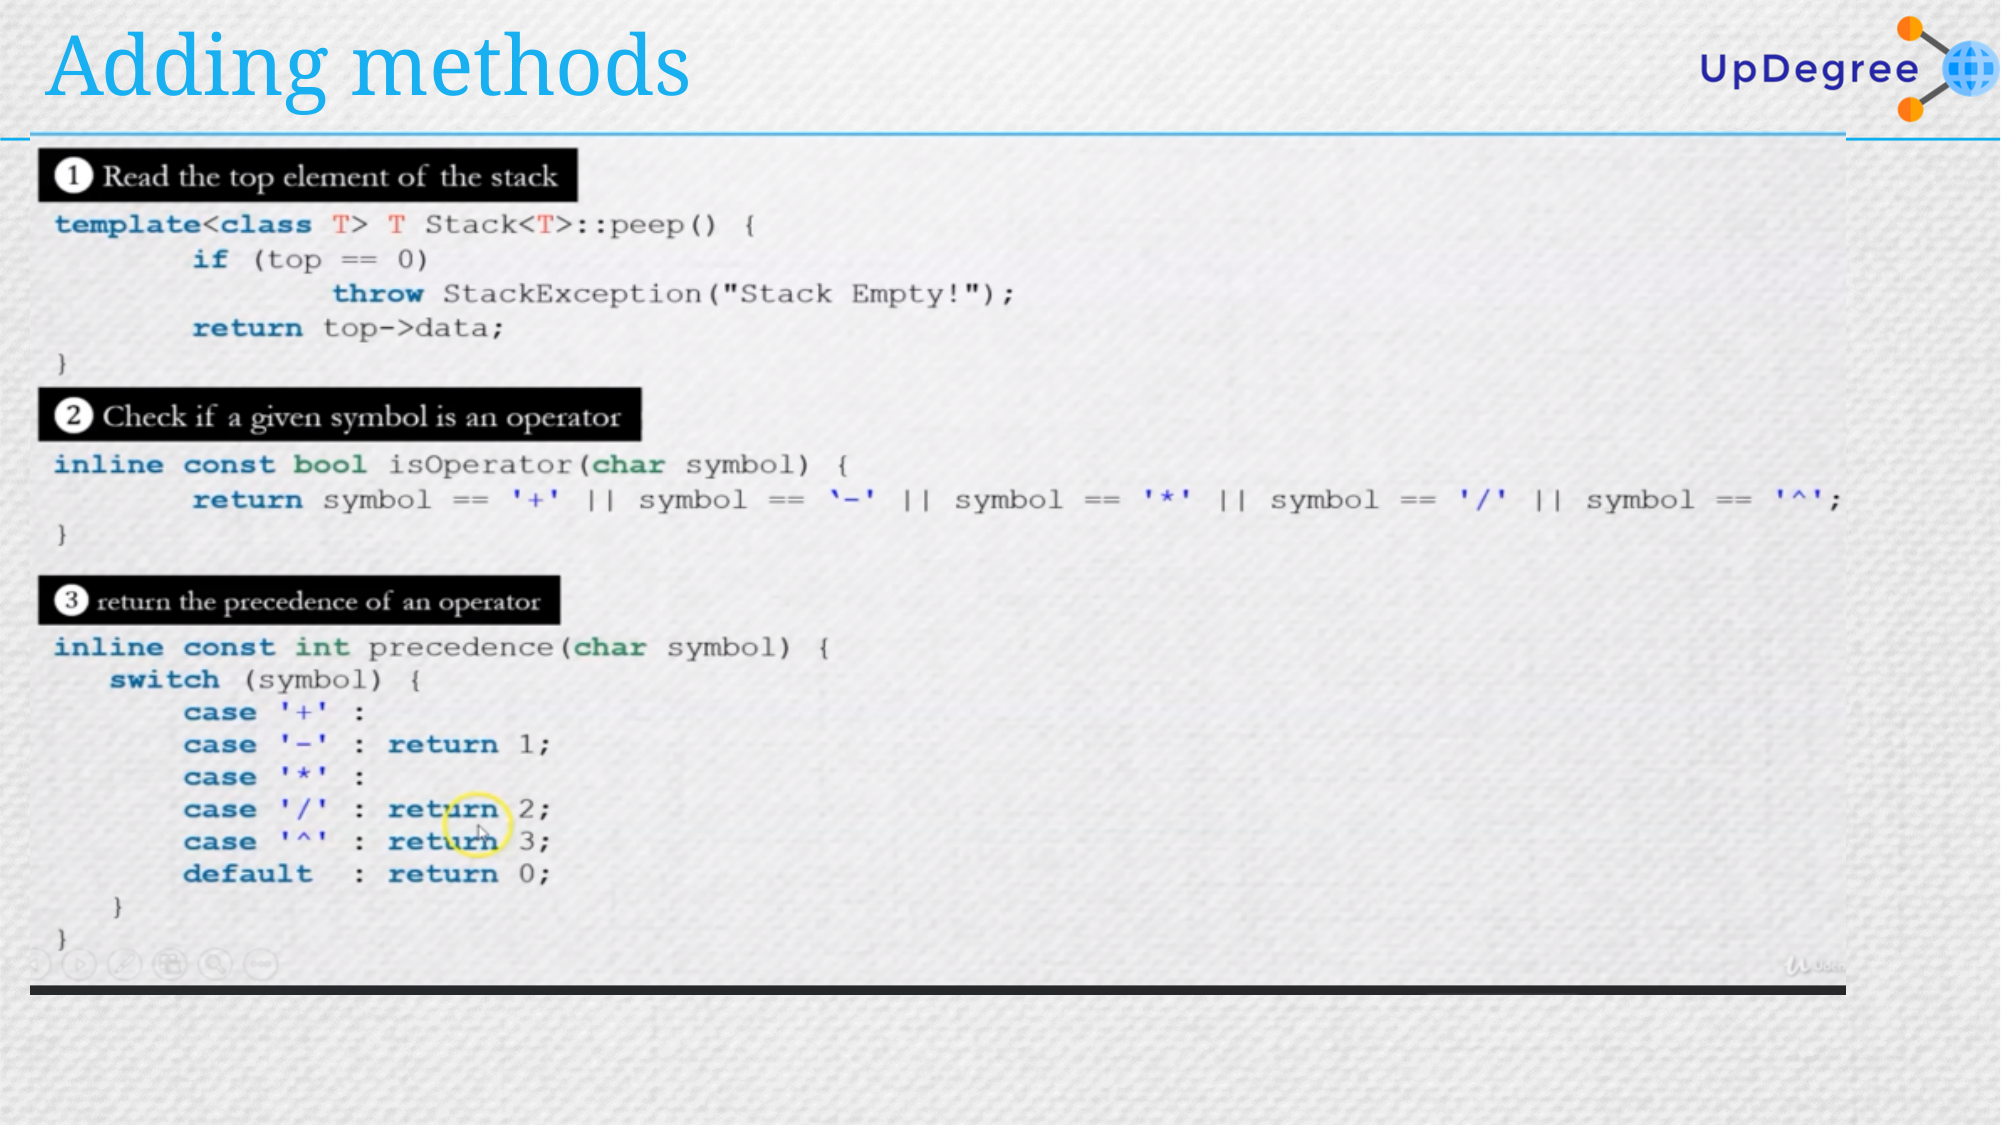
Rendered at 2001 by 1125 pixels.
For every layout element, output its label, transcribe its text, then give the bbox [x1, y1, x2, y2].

title Adding methods [30, 19, 1675, 118]
picture [0, 0, 2001, 1125]
